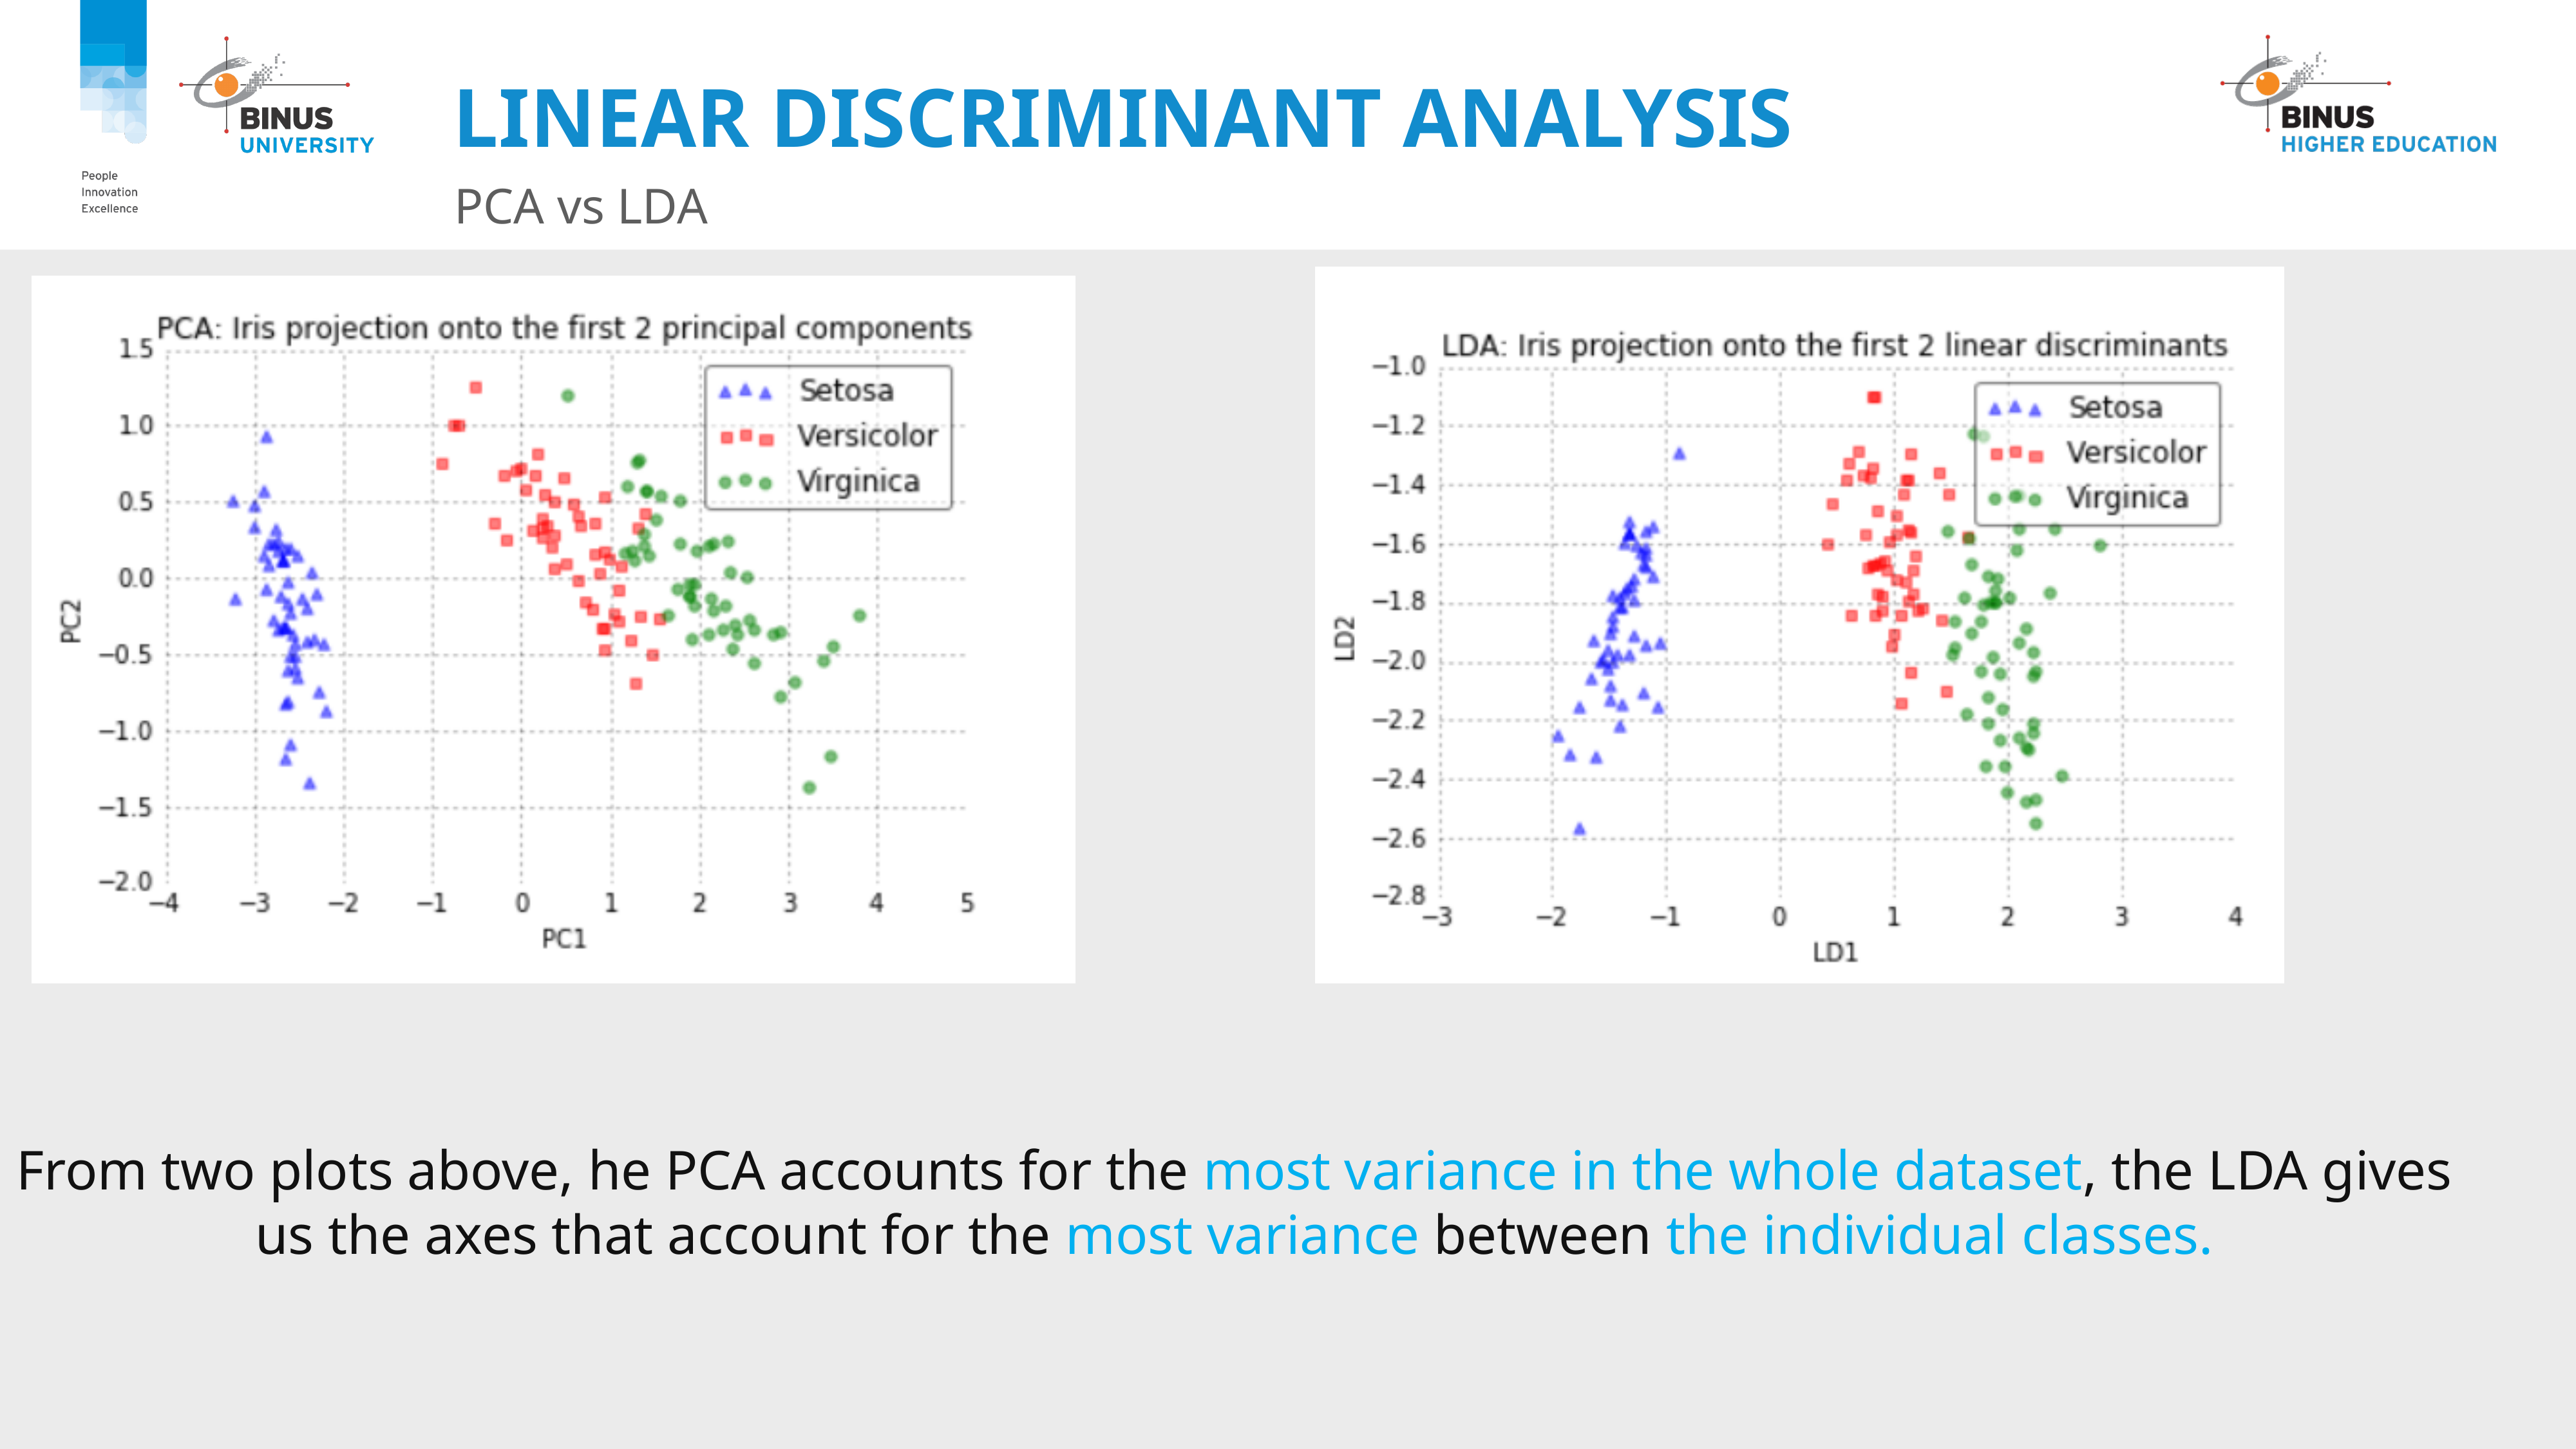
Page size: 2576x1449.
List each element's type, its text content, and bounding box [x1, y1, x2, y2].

picture [1315, 267, 2284, 983]
picture [80, 66, 147, 144]
picture [174, 25, 374, 161]
picture [2199, 0, 2496, 156]
title Linear Discriminant Analysis [448, 79, 2003, 134]
text_box PCA vs LDA [448, 170, 714, 240]
text_box From two plots above, he PCA accounts for the most variance in the whole dataset, the LDA gives us the axes that account for the most variance between the individual classes. [0, 1130, 2469, 1270]
picture [81, 146, 146, 213]
picture [31, 276, 1075, 983]
